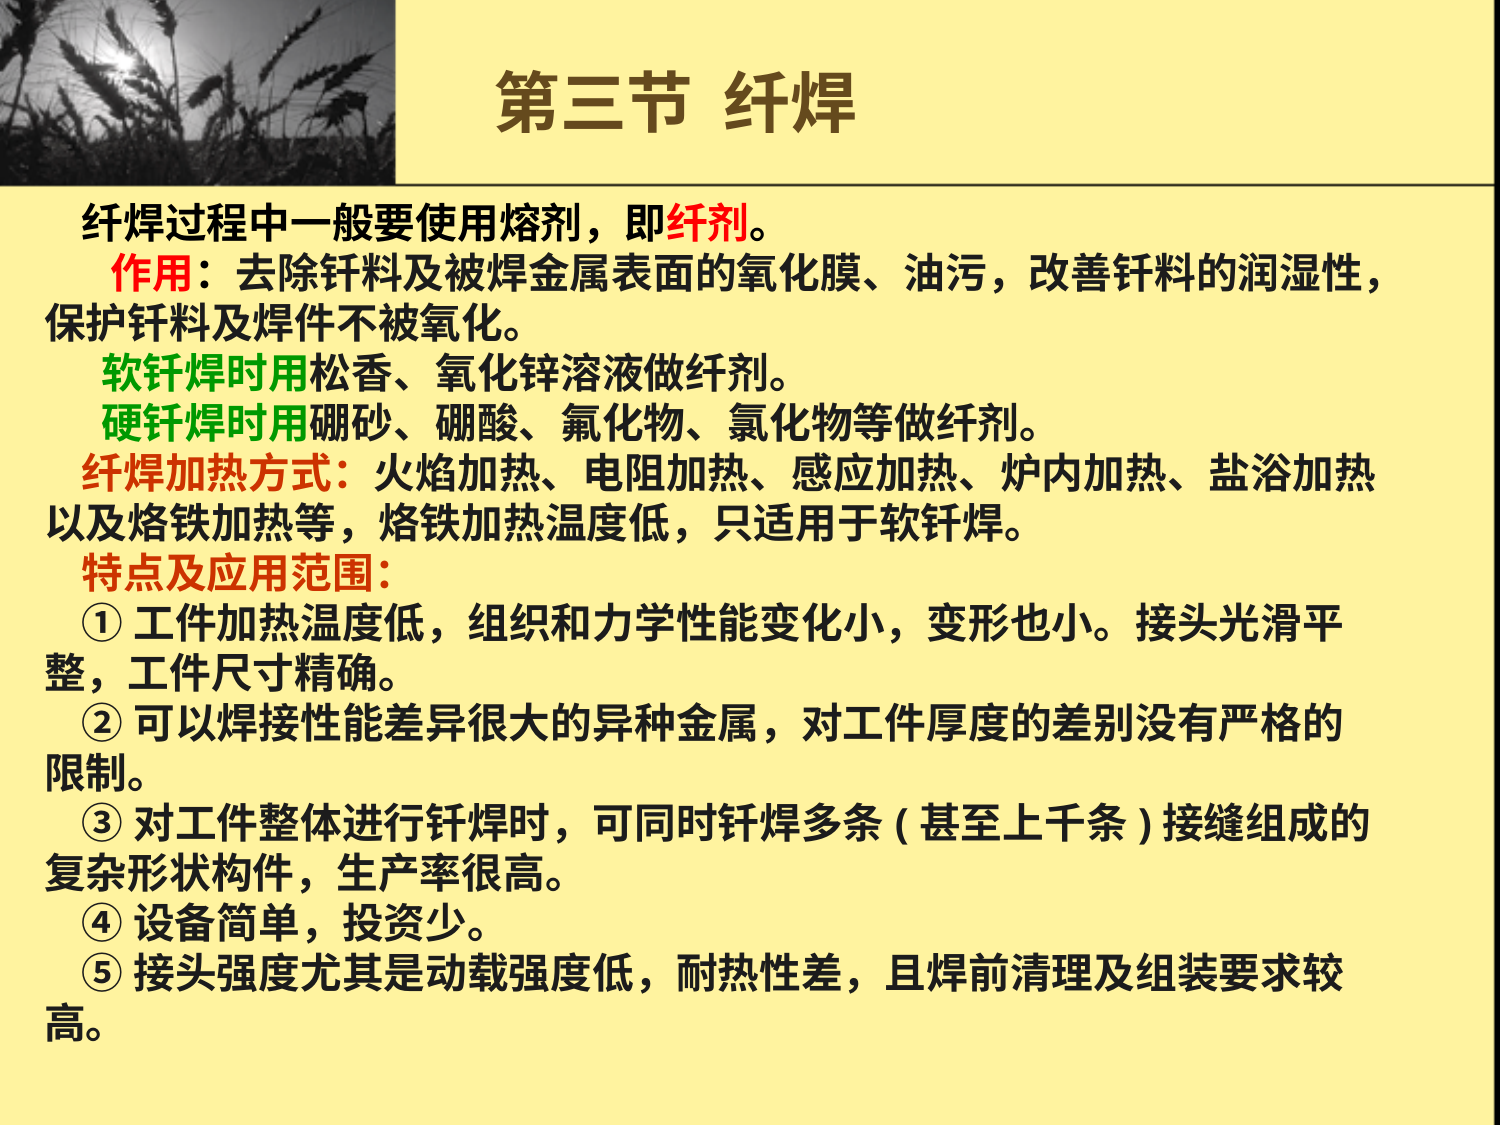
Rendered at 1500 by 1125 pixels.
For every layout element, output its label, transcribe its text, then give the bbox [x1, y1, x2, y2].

picture [0, 0, 1500, 1125]
text_box 纤焊过程中一般要使用熔剂，即纤剂。 作用：去除钎料及被焊金属表面的氧化膜、油污，改善钎料的润湿性，保护钎料及焊件不被氧化。 软钎焊时用松香、氧化锌溶液做纤剂。 硬钎焊时用硼砂、硼酸、氟化物、氯化物等做纤剂。 纤焊加热方式：火焰加热、电阻加热、感应加热、炉内加热、盐浴加热以及烙铁加热等，烙铁加热温度低，只适用于软钎焊。 特点及应用范围： ①工件加热温度低，组织和力学性能变化小，变形也小。接头光滑平整，工件尺寸精确。 ②可以焊接性能差异很大的异种金属，对工件厚度的差别没有严格的限制。 ③对工件整体进行钎焊时，可同时钎焊多条(甚至上千条)接缝组成的复杂形状构件，生产率很高。 ④设备简单，投资少。 ⑤接头强度尤其是动载强度低，耐热性差，且焊前清理及组装要求较高。 [29, 189, 1400, 1055]
title 第三节 纤焊 [478, 3, 1093, 199]
